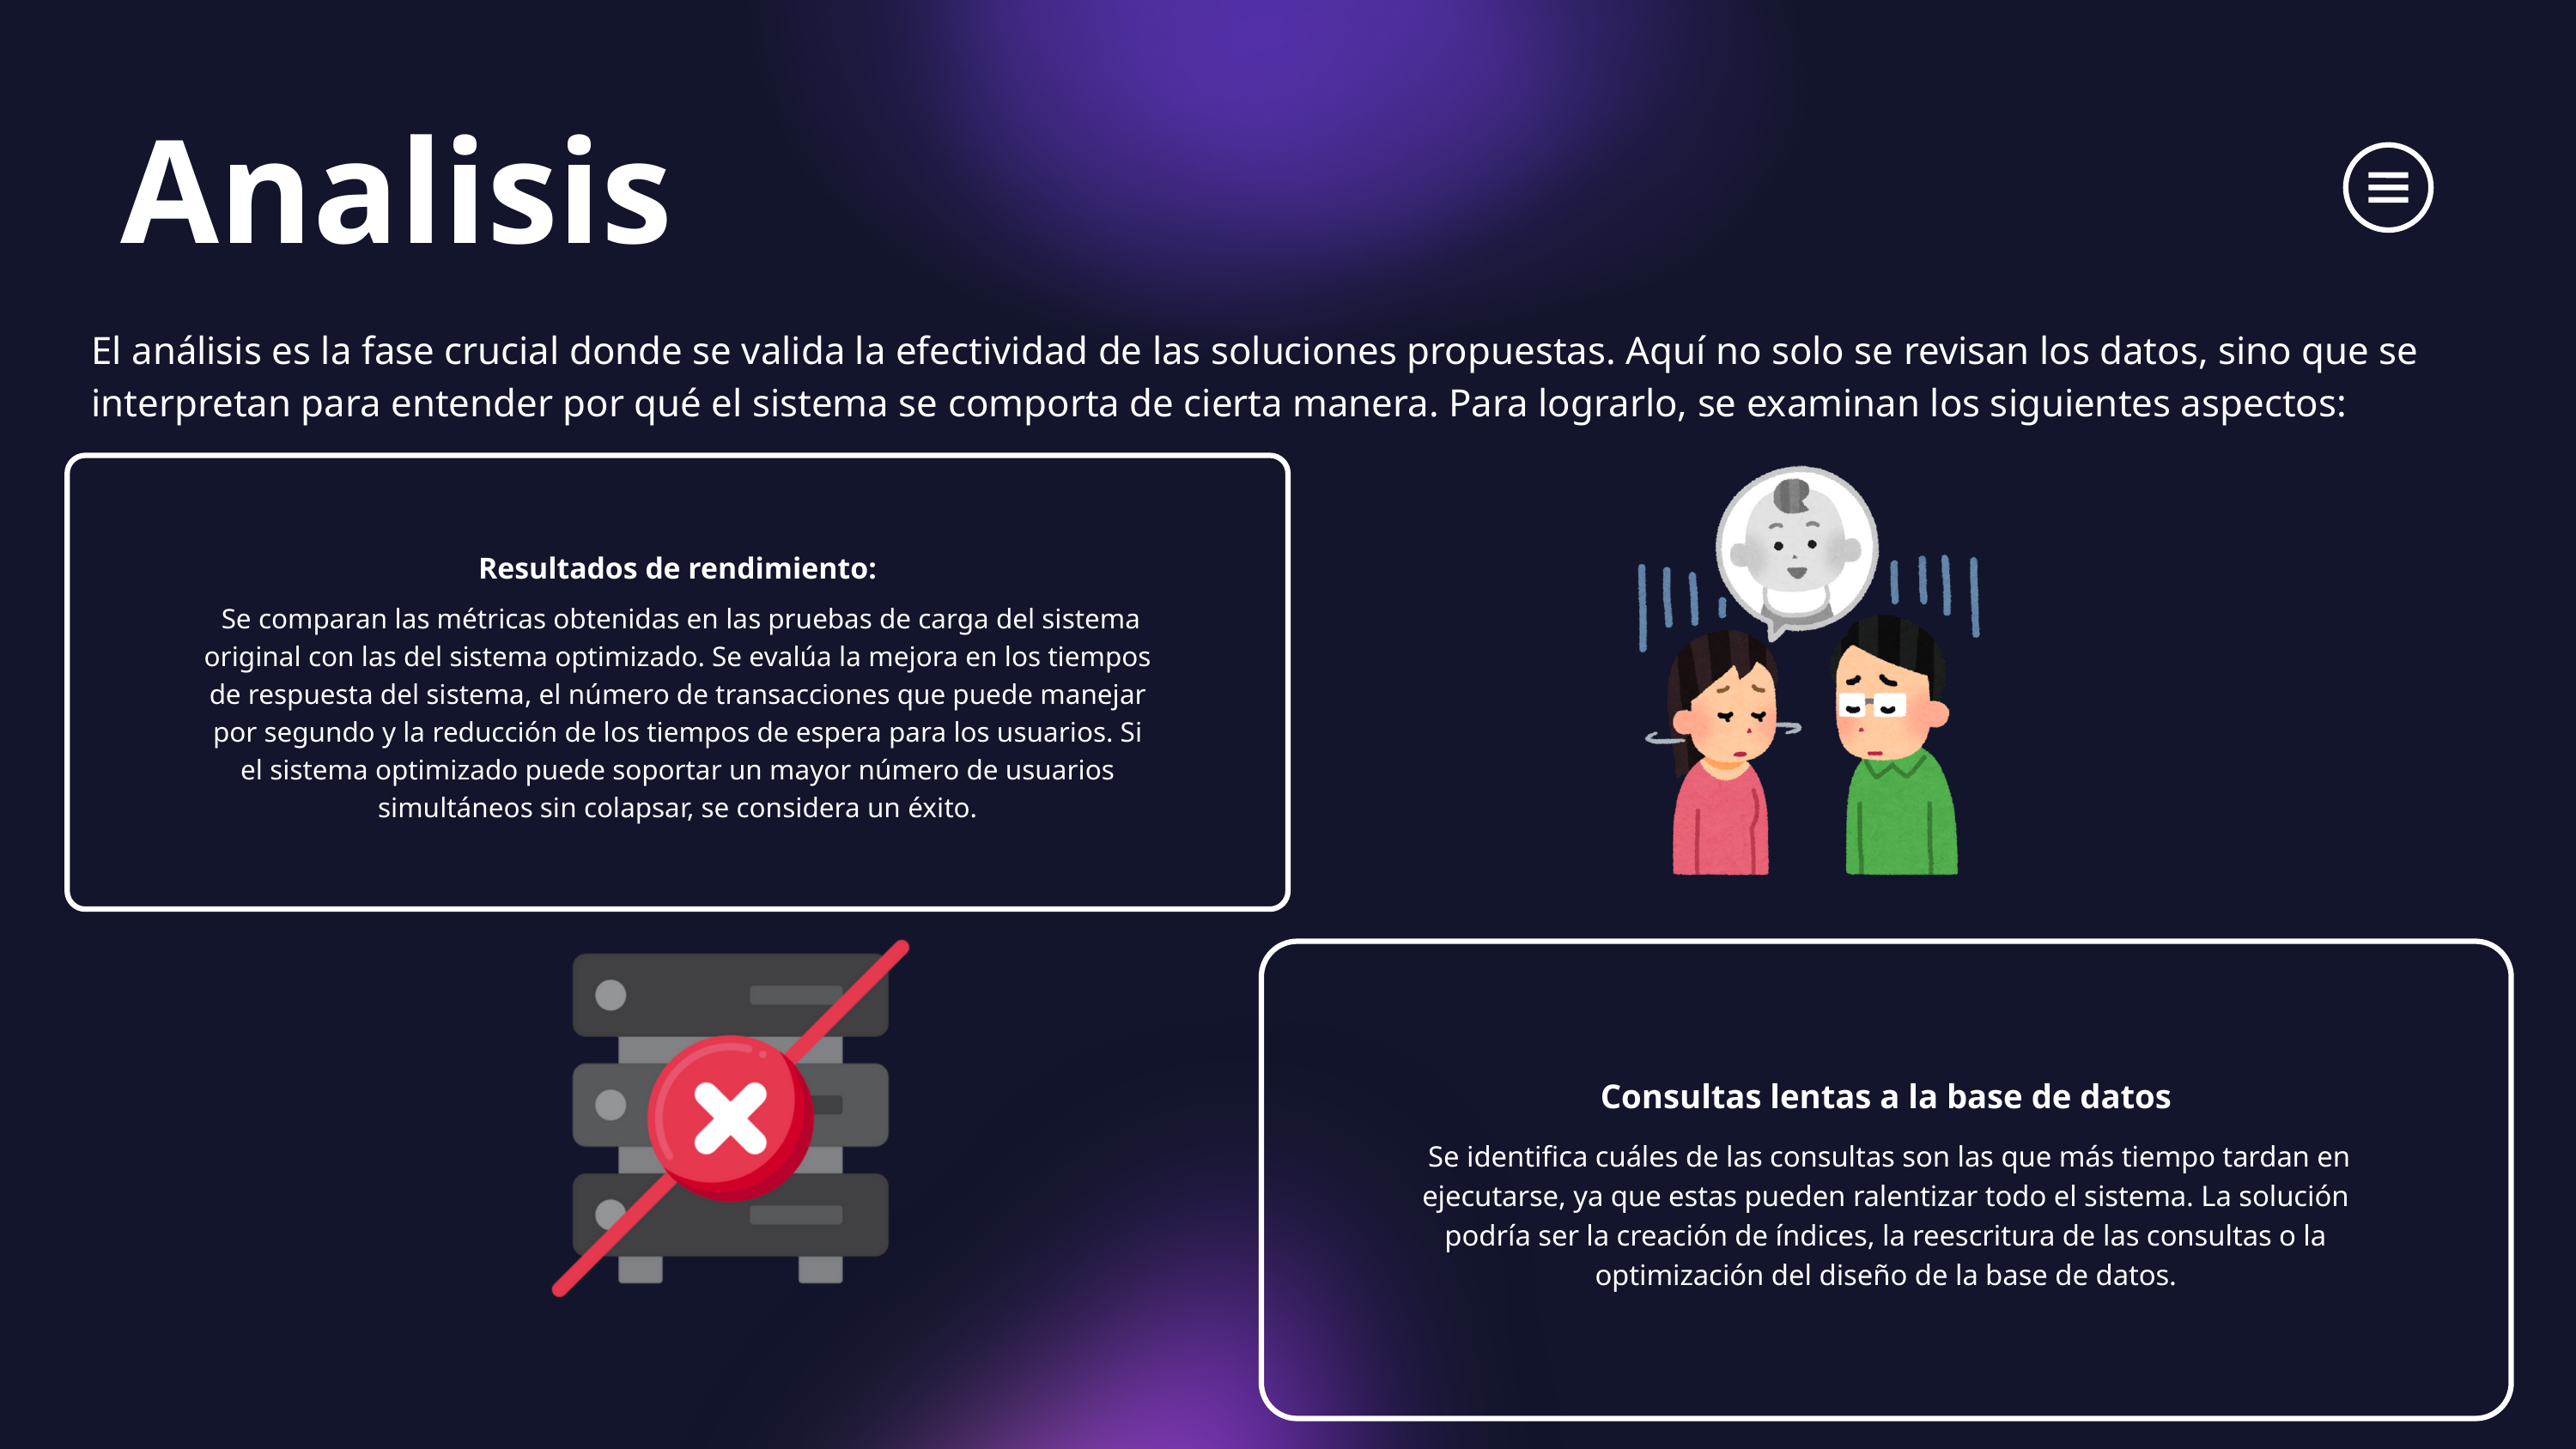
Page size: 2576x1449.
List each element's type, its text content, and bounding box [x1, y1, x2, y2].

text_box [2345, 144, 2432, 231]
text_box [690, 0, 1850, 318]
text_box Analisis [120, 100, 1115, 272]
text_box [66, 455, 1289, 910]
text_box [619, 1017, 1566, 1449]
text_box El análisis es la fase crucial donde se valida la efectividad de las soluciones propuestas. Aquí no solo se revisan los datos, sino que se interpretan para entender por qué el sistema se comporta de cierta manera. Para lograrlo, se examinan los siguientes aspectos: [91, 318, 2432, 424]
text_box [488, 917, 974, 1361]
text_box [1637, 465, 1980, 876]
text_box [1261, 941, 2512, 1419]
